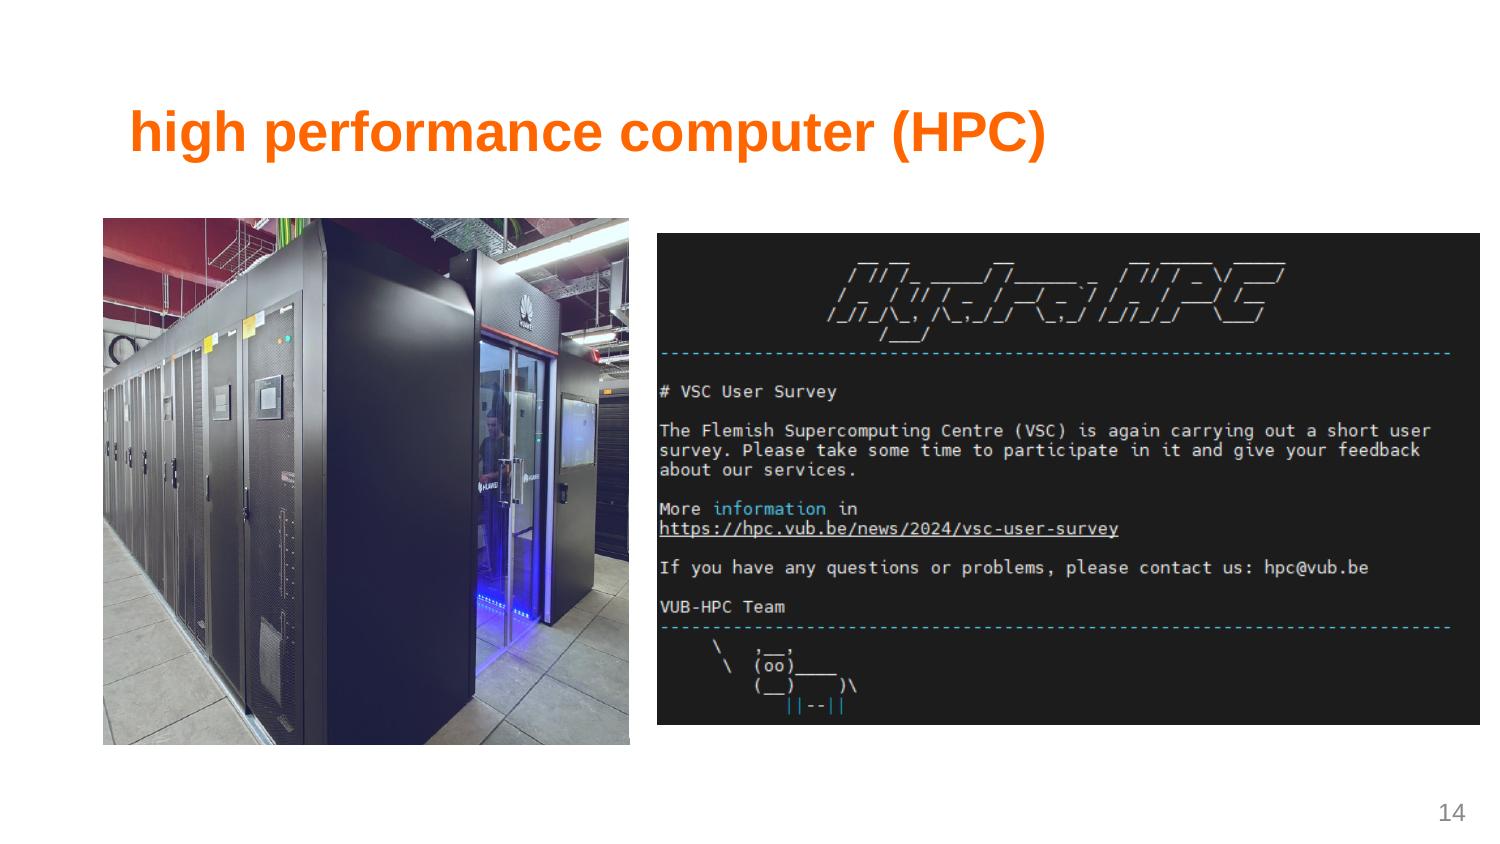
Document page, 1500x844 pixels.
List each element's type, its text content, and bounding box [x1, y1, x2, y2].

slide_number 14 [1131, 789, 1482, 834]
picture [102, 218, 1480, 745]
text_box high performance computer (HPC) [117, 52, 1412, 216]
